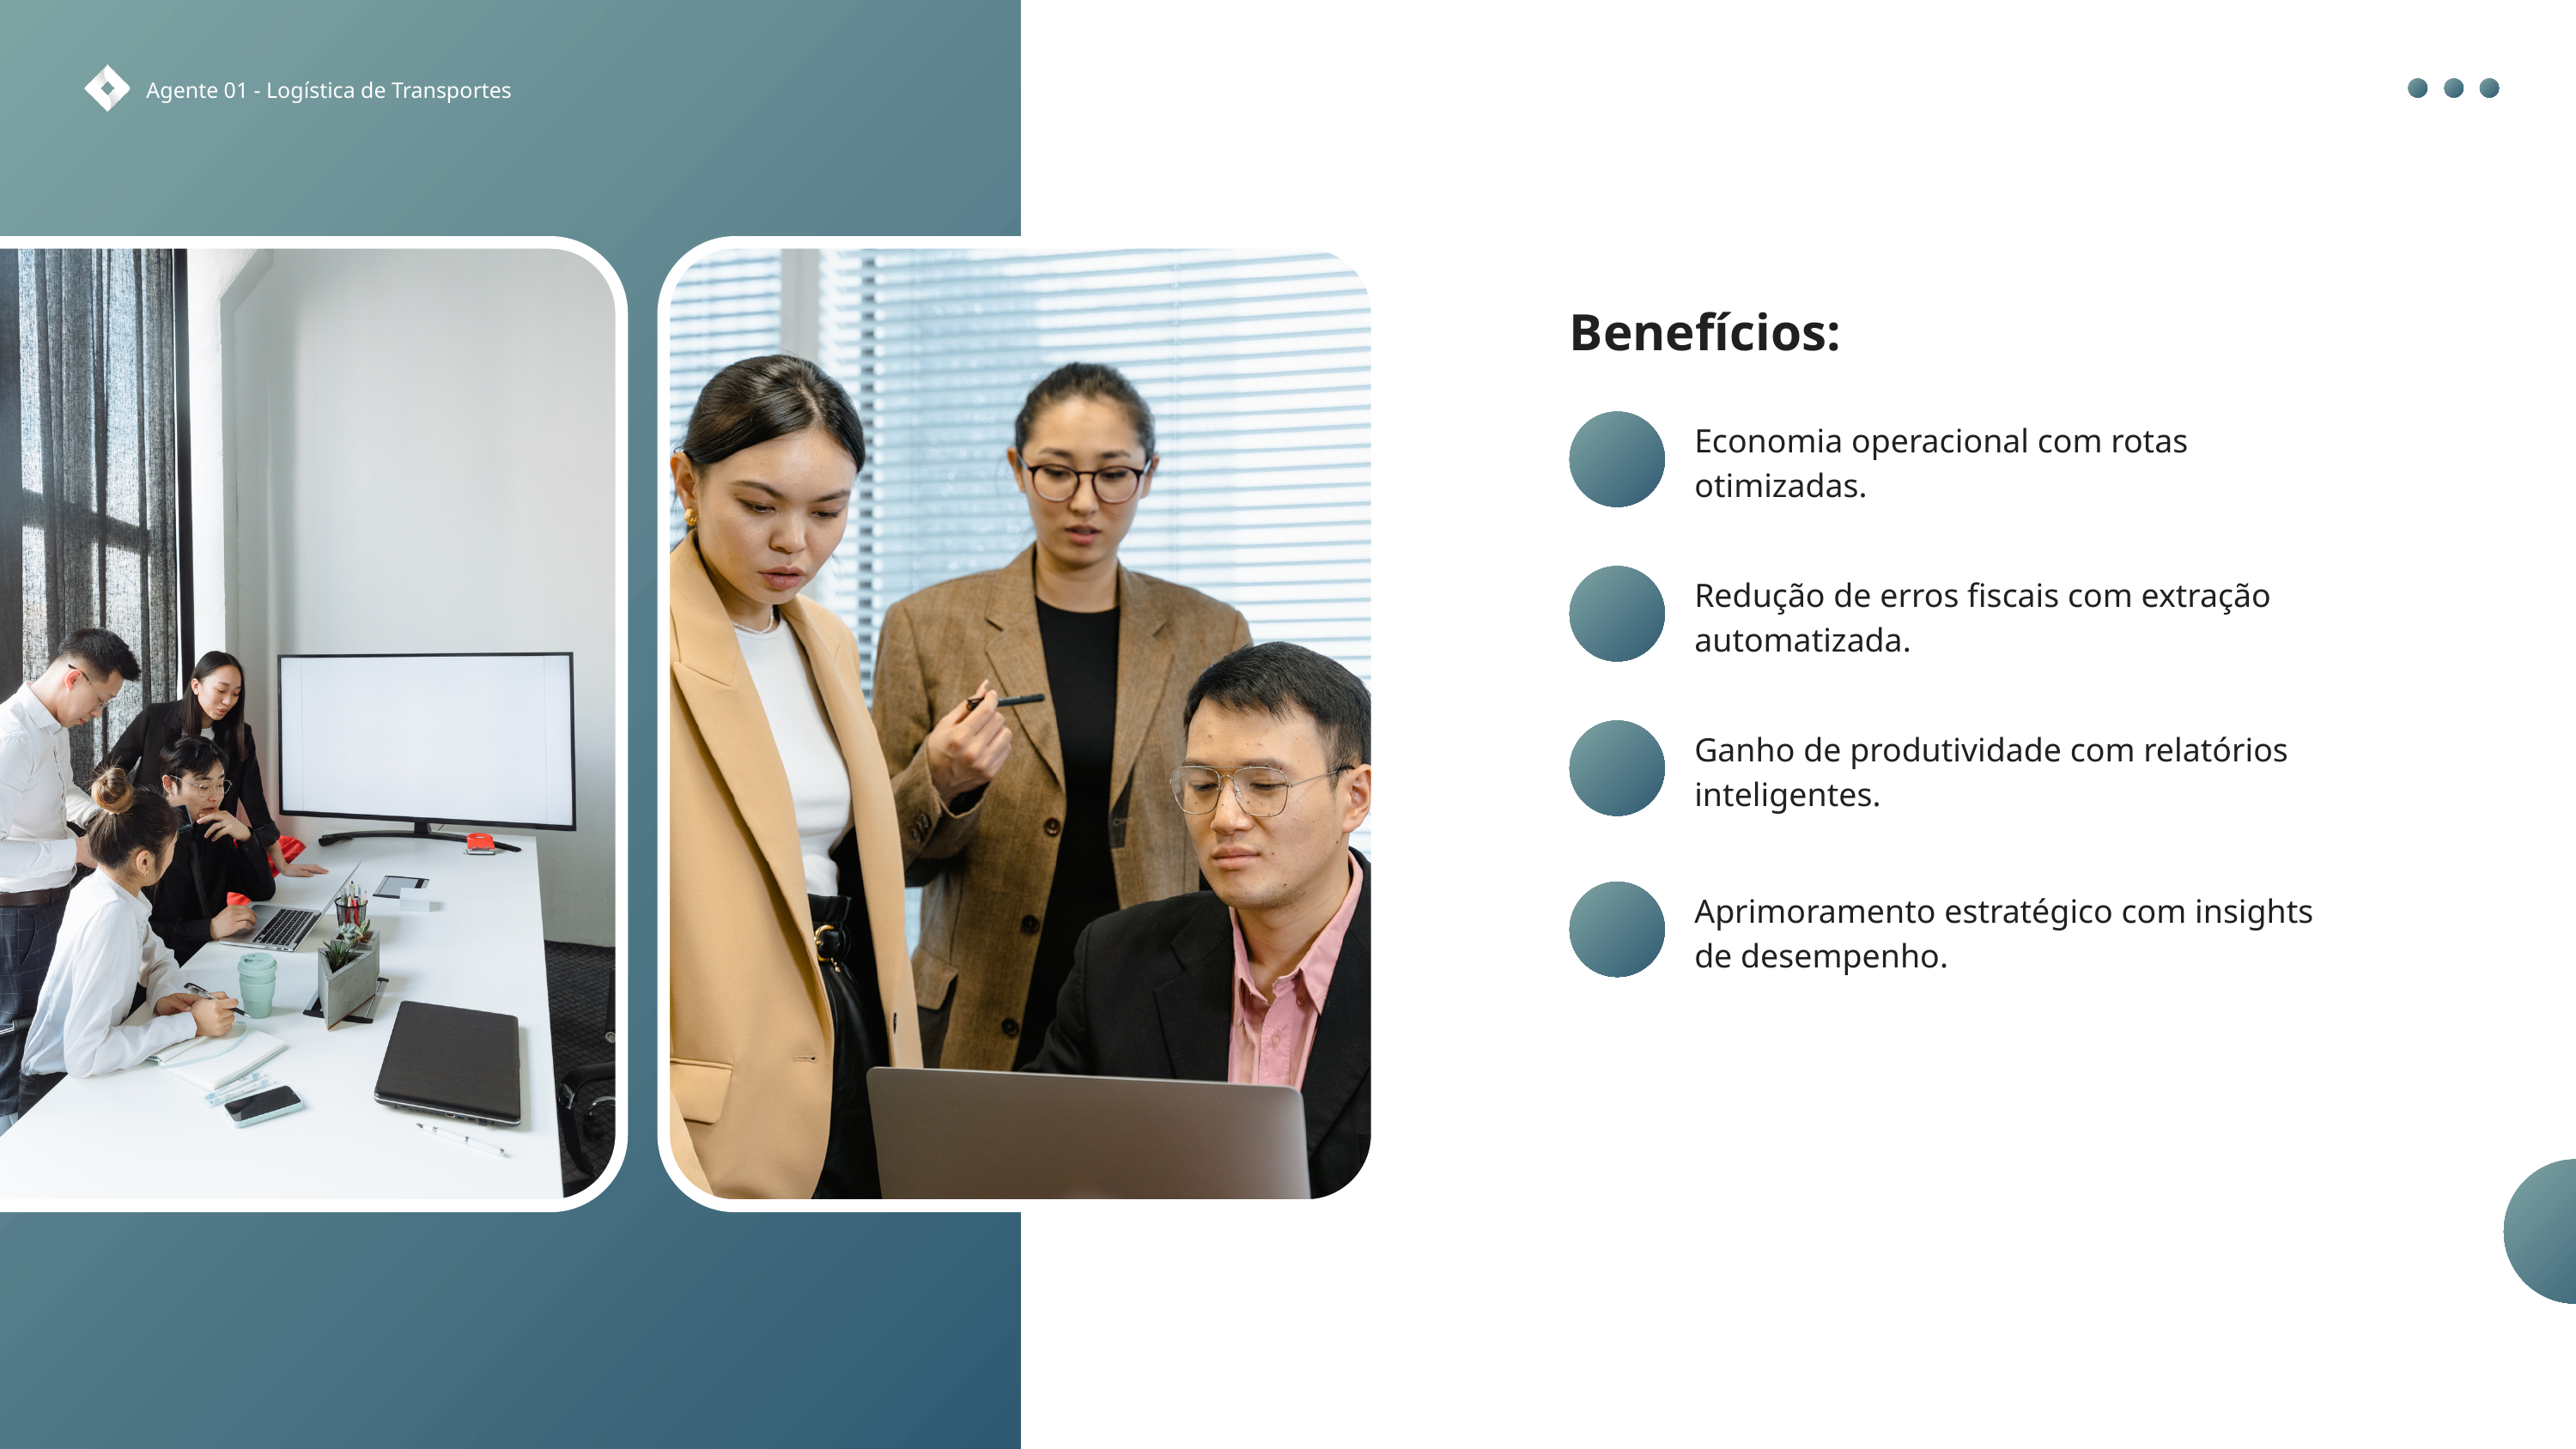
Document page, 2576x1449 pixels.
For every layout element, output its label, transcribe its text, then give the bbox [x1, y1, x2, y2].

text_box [1569, 881, 1666, 978]
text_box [657, 235, 1384, 1213]
text_box Economia operacional com rotas otimizadas. [1694, 414, 2328, 505]
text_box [1569, 720, 1666, 816]
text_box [2444, 78, 2464, 98]
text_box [1569, 411, 1666, 507]
text_box Aprimoramento estratégico com insights de desempenho. [1694, 884, 2328, 975]
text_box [0, 0, 1021, 1449]
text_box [1569, 566, 1666, 662]
text_box Redução de erros fiscais com extração automatizada. [1694, 568, 2328, 659]
text_box Benefícios: [1569, 305, 2168, 361]
text_box Ganho de produtividade com relatórios inteligentes. [1694, 723, 2328, 814]
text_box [2503, 1159, 2576, 1304]
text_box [2408, 78, 2428, 98]
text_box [0, 235, 629, 1213]
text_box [2479, 78, 2500, 98]
